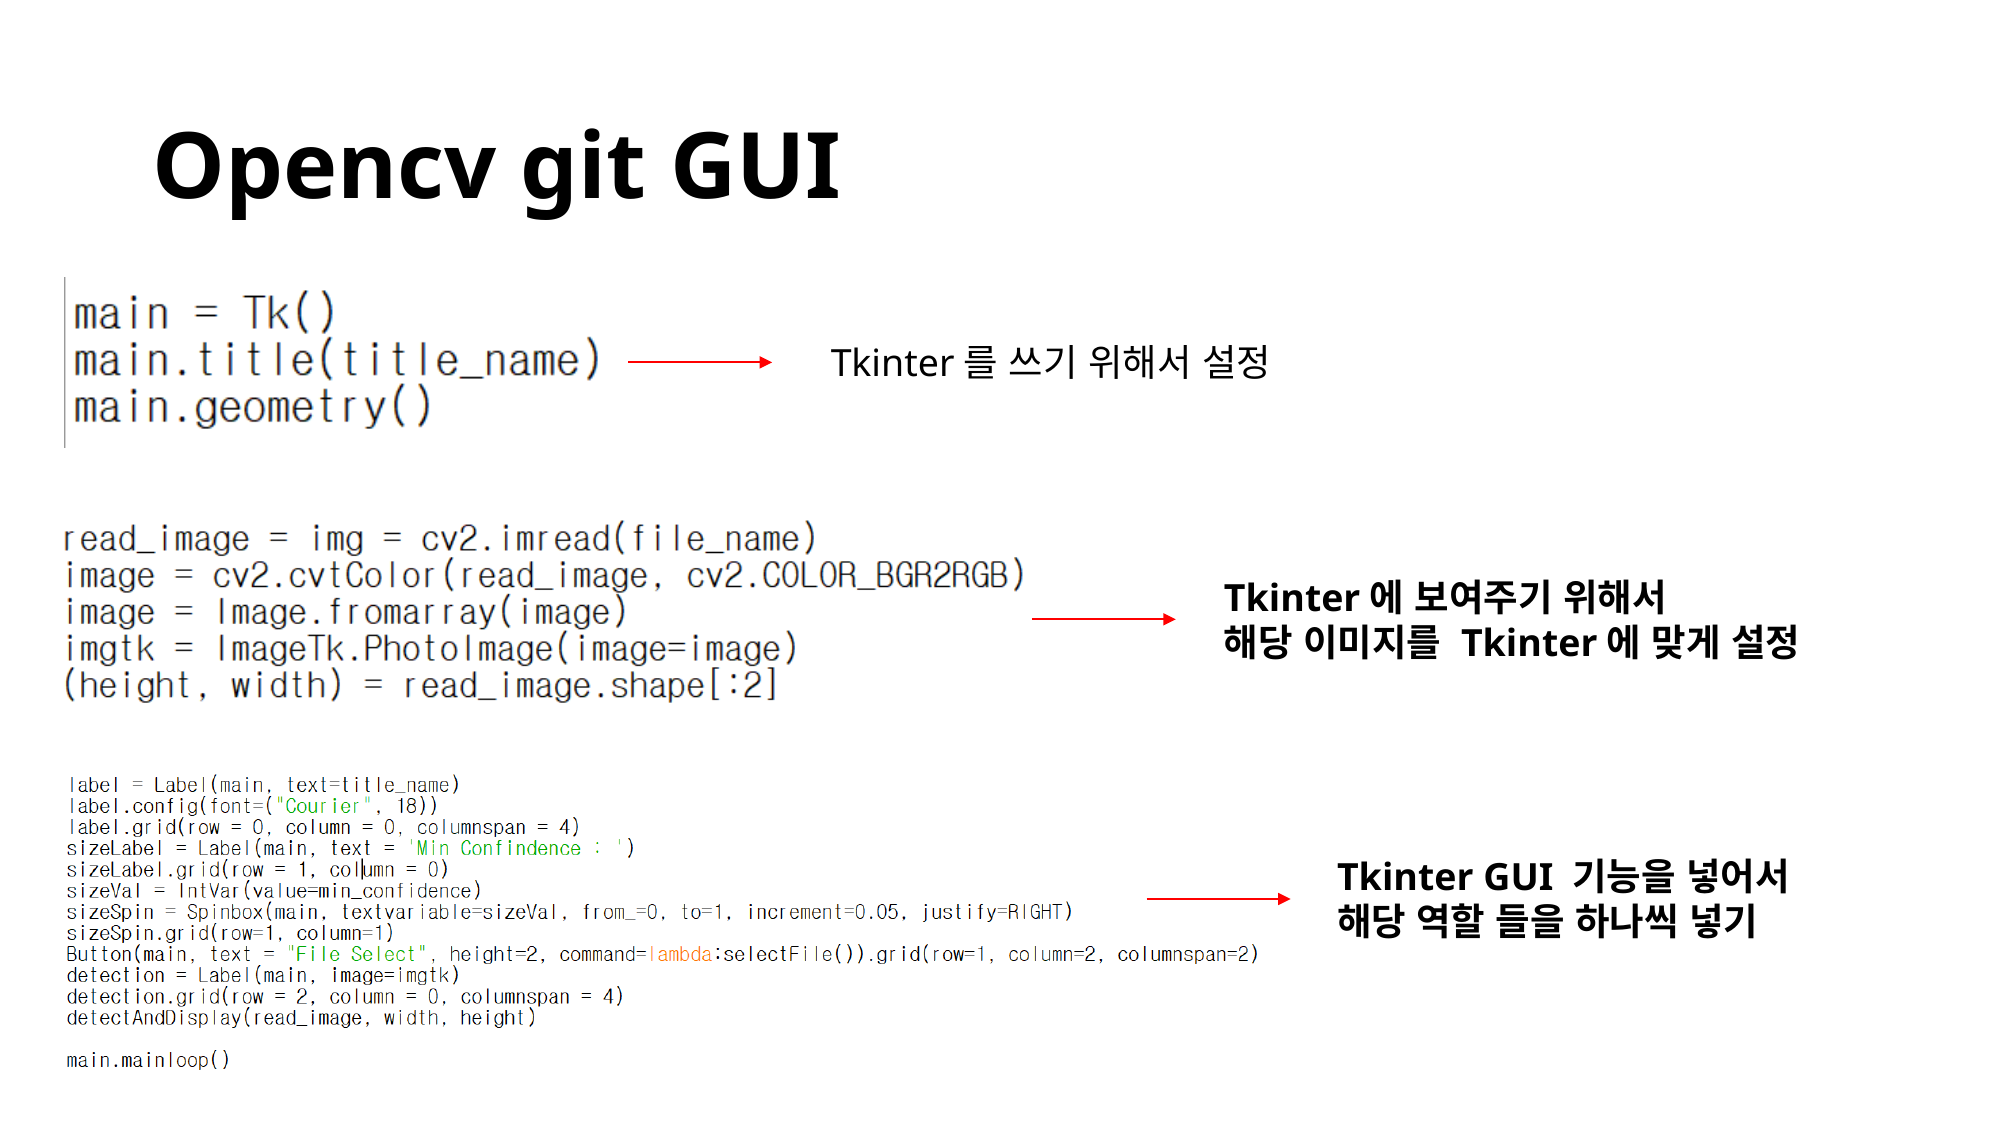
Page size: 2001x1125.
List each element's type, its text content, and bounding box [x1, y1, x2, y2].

picture [64, 277, 629, 448]
text_box Tkinter GUI 기능을 넣어서 해당 역할 들을 하나씩 넣기 [1322, 845, 1805, 951]
text_box Tkinter를 쓰기 위해서 설정 [816, 332, 1287, 392]
title Opencv git GUI [137, 59, 1279, 278]
picture [64, 771, 1261, 1072]
picture [57, 518, 1032, 711]
text_box Tkinter에 보여주기 위해서 해당 이미지를 Tkinter에 맞게 설정 [1209, 566, 1816, 671]
